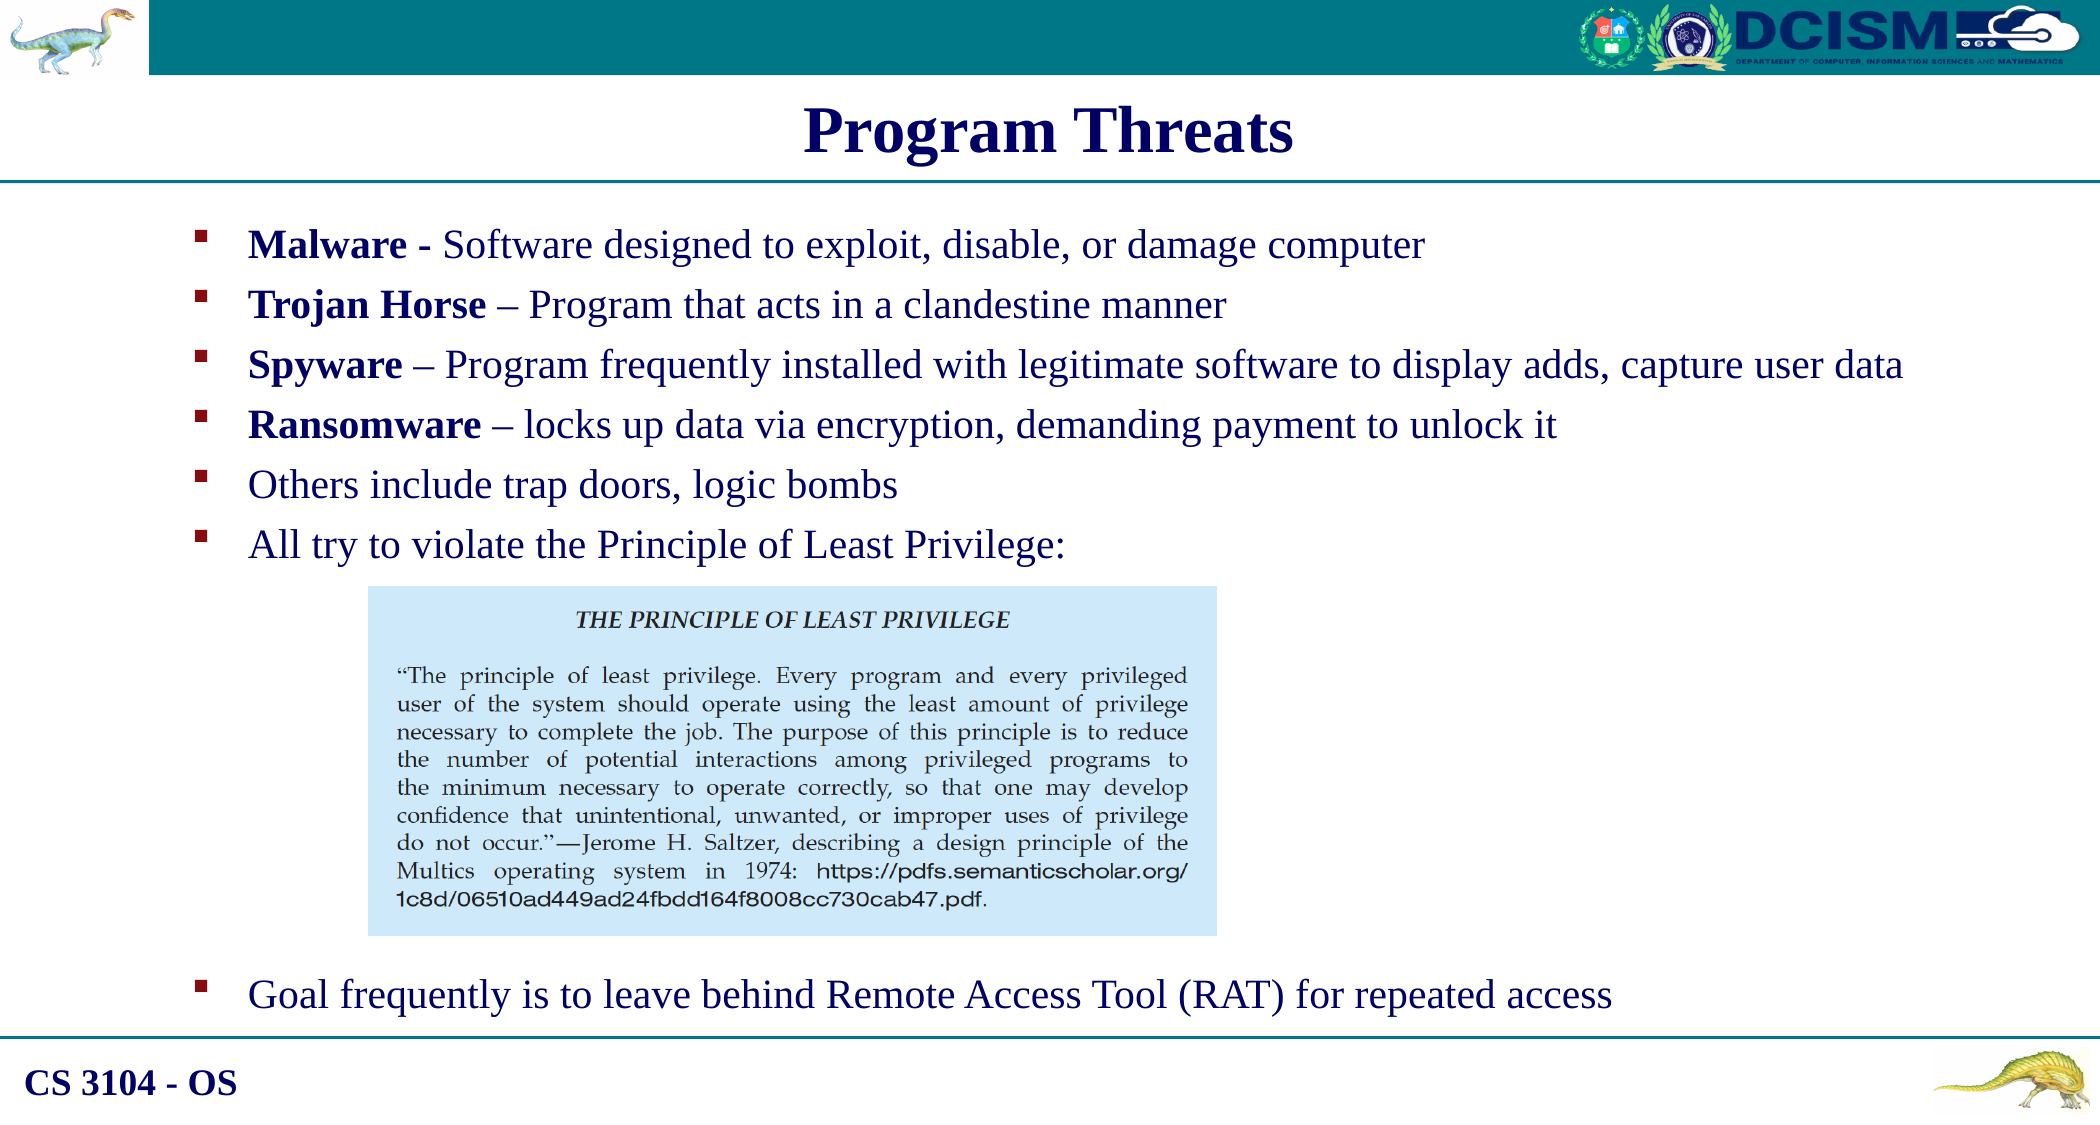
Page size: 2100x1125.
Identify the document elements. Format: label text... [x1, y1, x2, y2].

picture [1931, 1044, 2090, 1115]
picture [362, 583, 1220, 939]
text_box Program Threats [15, 78, 2083, 174]
picture [1572, 0, 2094, 76]
picture [0, 0, 149, 82]
text_box Malware - Software designed to exploit, disable, or damage computer Trojan Horse – Program that acts in a clandestine manner Spyware – Program frequently installed with legitimate software to display adds, capture user data Ransomware – locks up data via encryption, demanding payment to unlock it Others include trap doors, logic bombs All try to violate the Principle of Least Privilege: Goal frequently is to leave behind Remote Access Tool (RAT) for repeated access [176, 199, 1922, 1025]
